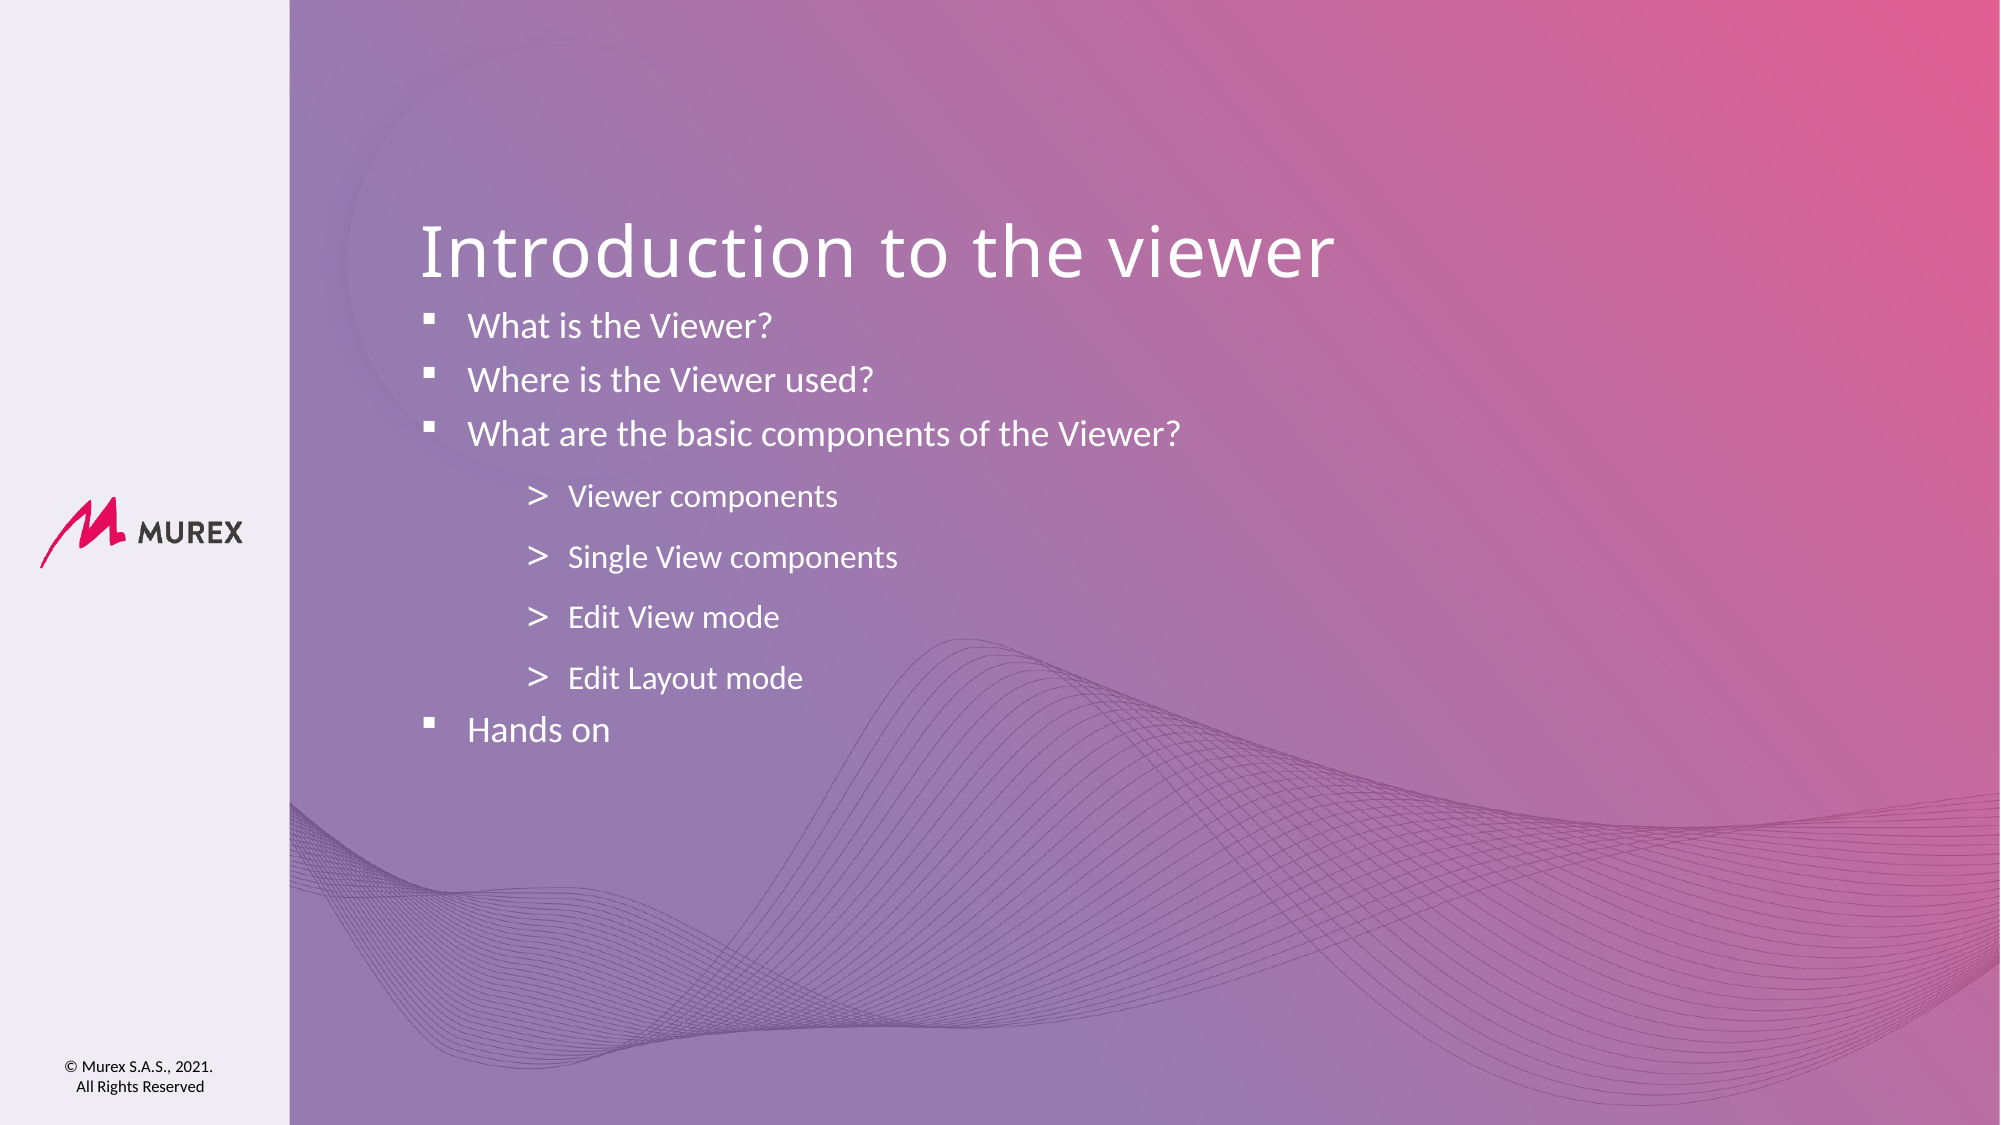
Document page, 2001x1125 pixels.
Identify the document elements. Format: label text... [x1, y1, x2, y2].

title Introduction to the viewer [420, 206, 1697, 293]
picture [33, 489, 250, 572]
list What is the Viewer? Where is the Viewer used? What are the basic components of the Viewer? Viewer components Single View components Edit View mode Edit Layout mode Hands on [420, 292, 1332, 526]
